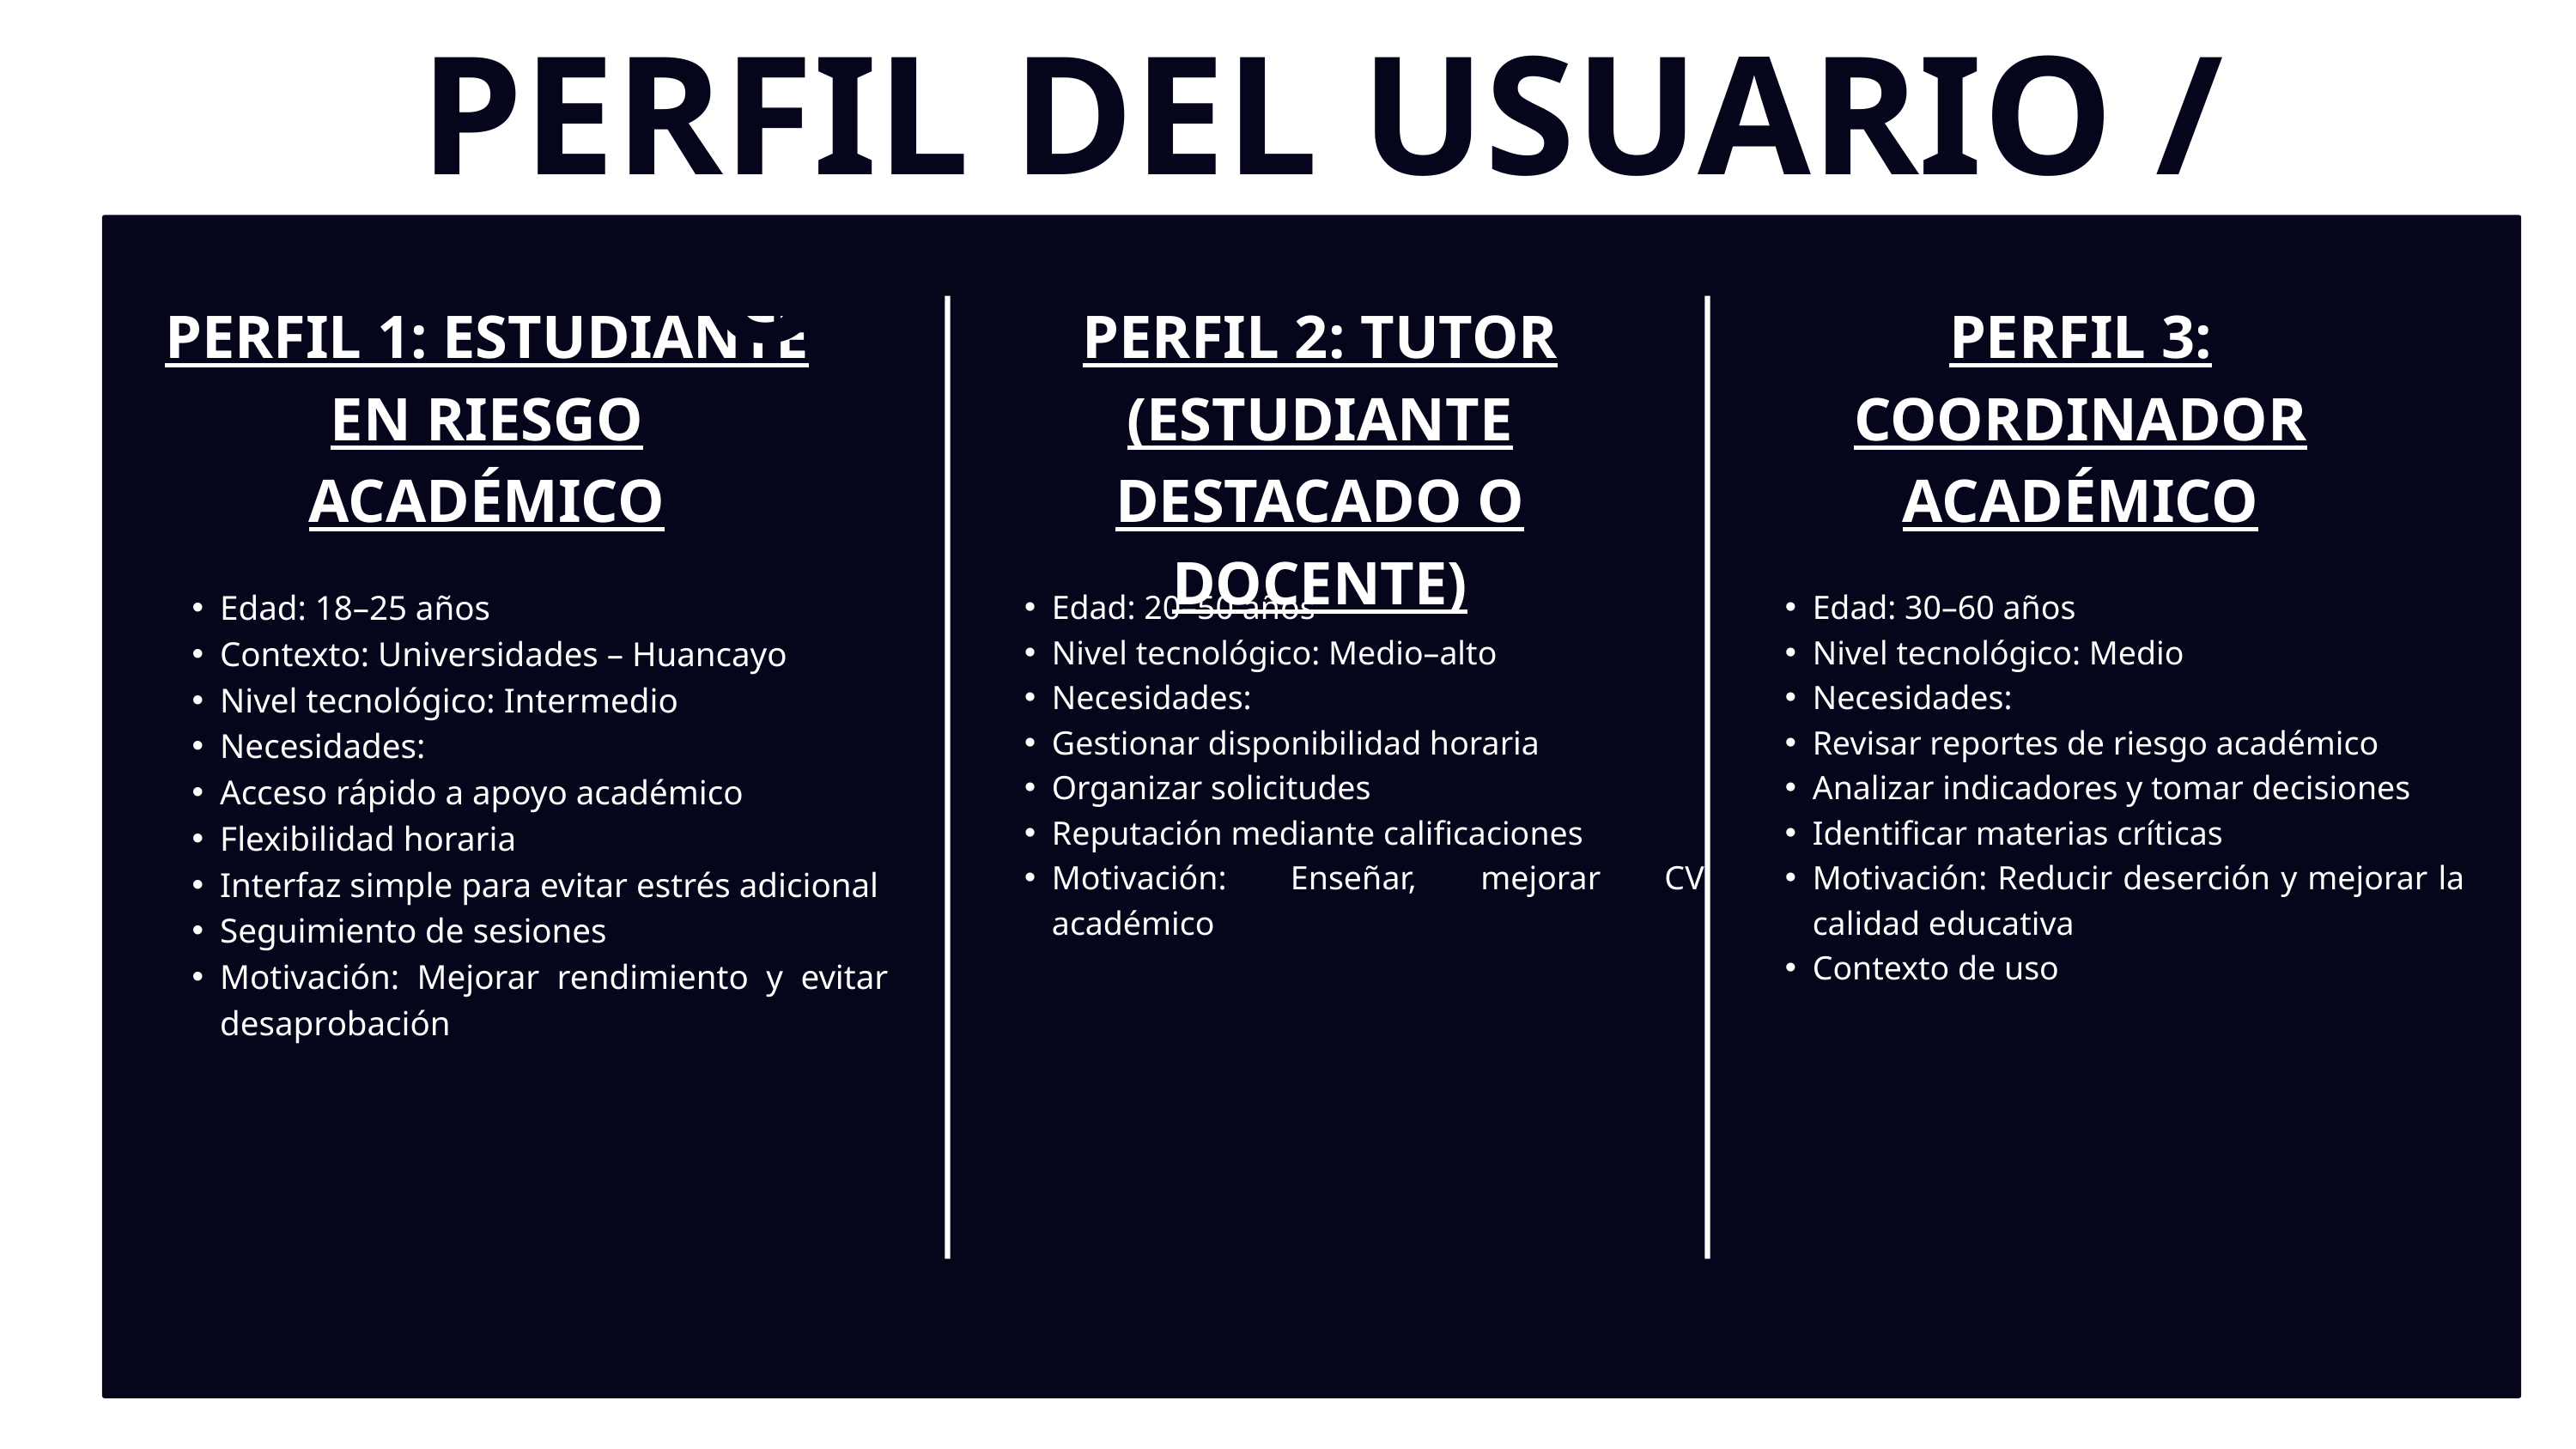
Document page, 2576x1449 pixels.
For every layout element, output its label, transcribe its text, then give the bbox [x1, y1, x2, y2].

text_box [101, 215, 2522, 1399]
text_box PERFIL DEL USUARIO / USUARIO META [105, 40, 2541, 375]
